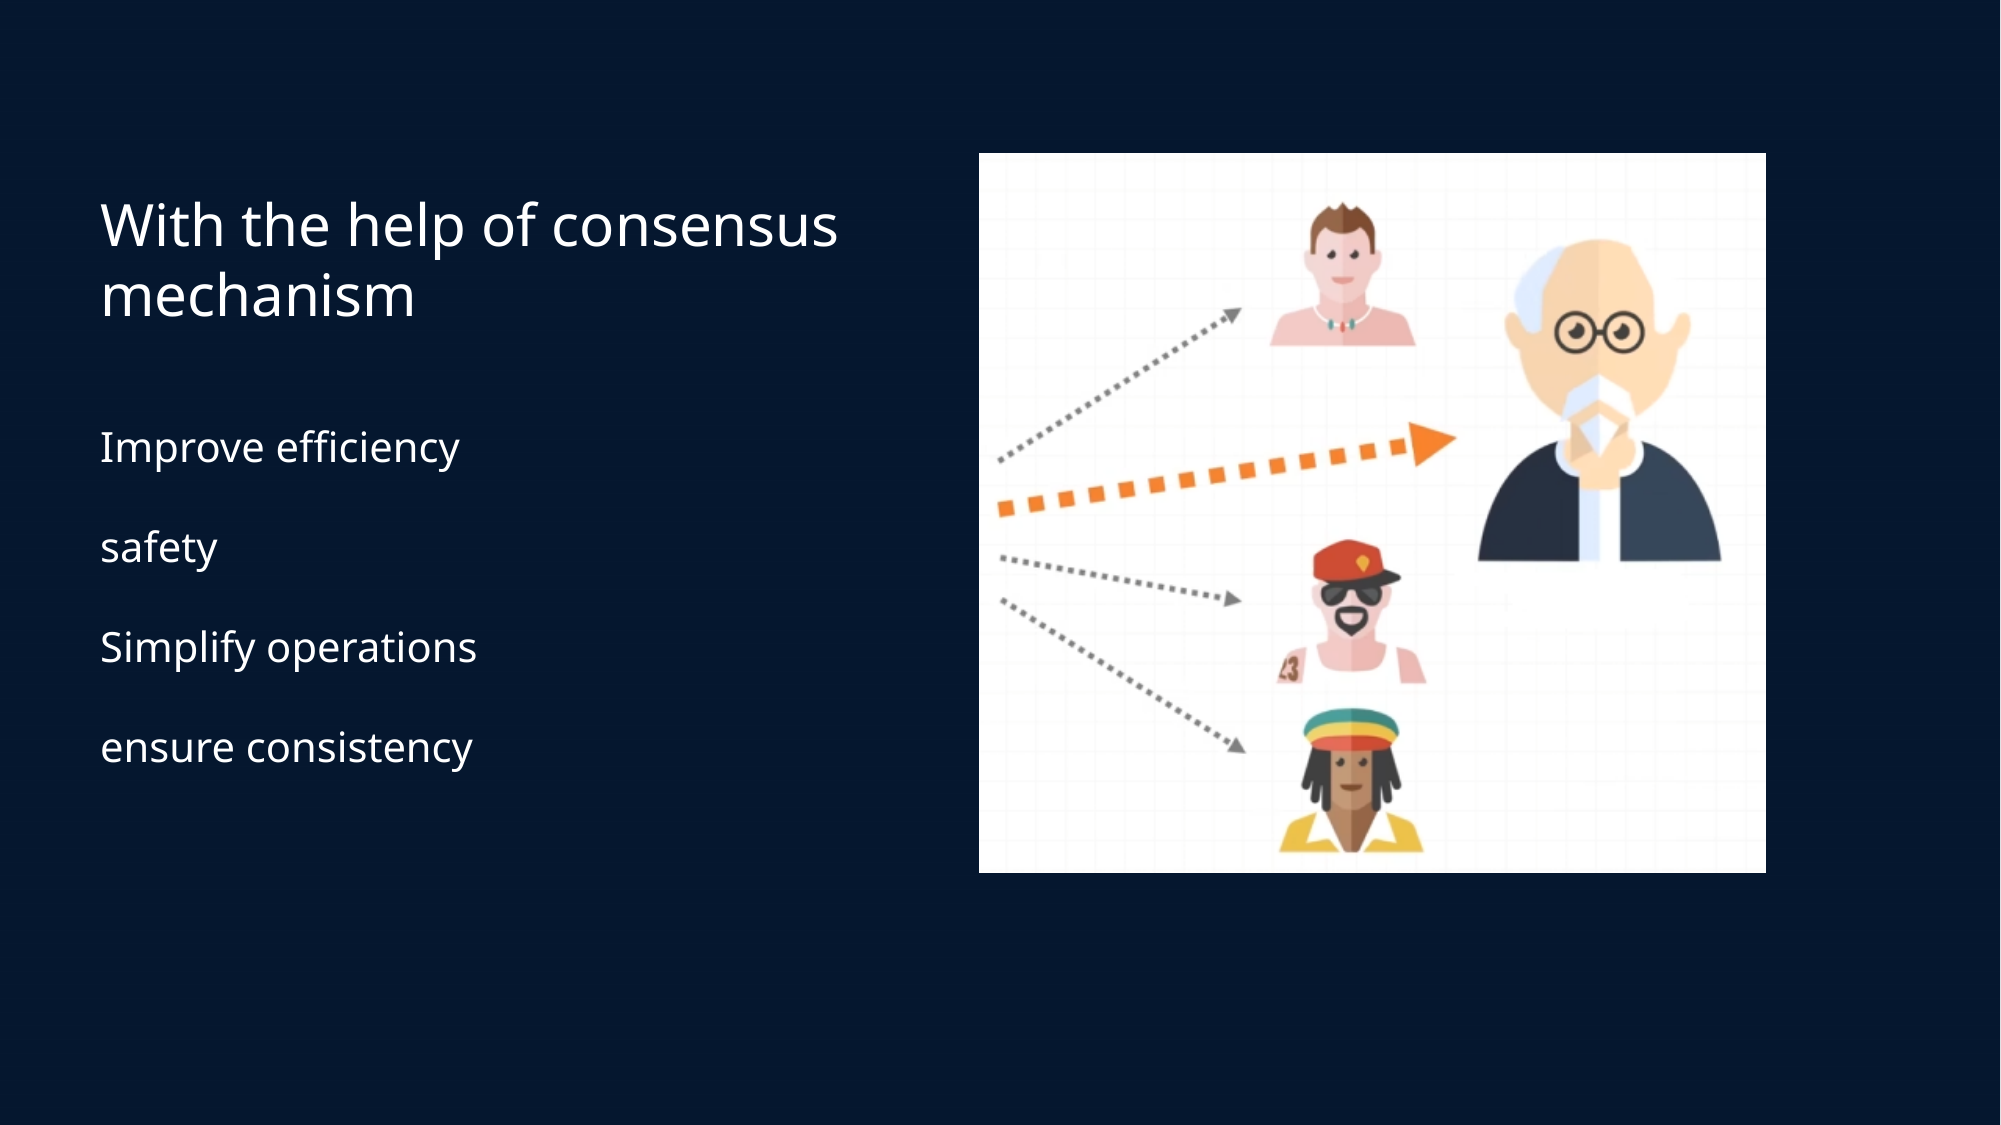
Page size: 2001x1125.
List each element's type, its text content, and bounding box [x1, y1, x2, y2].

text_box With the help of consensus mechanism [85, 180, 979, 336]
picture [0, 0, 2001, 1125]
text_box Improve efficiency safety Simplify operations ensure consistency [85, 413, 979, 779]
